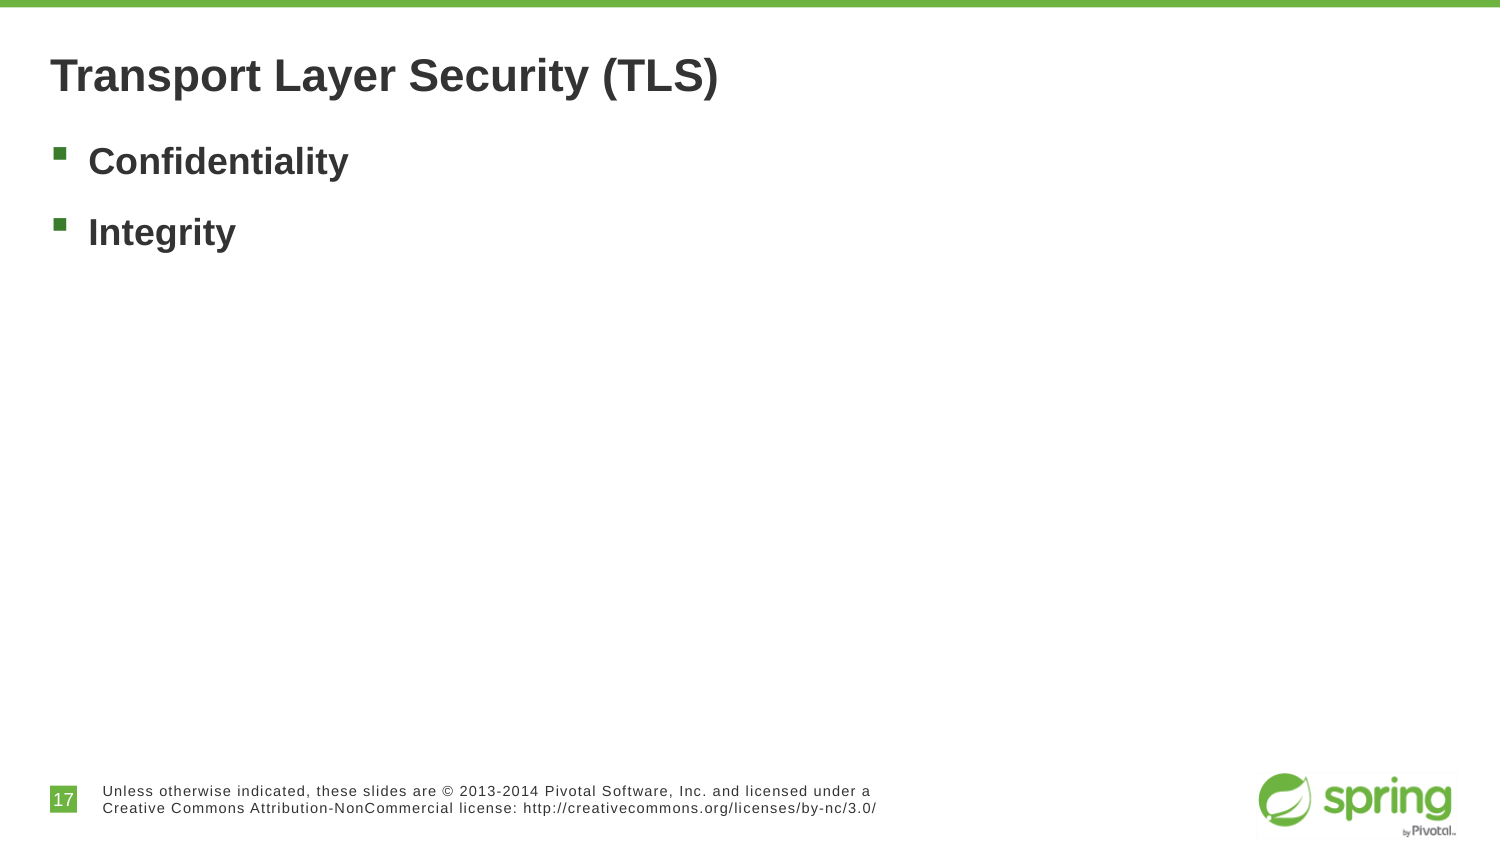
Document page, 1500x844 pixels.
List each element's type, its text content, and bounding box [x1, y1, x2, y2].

title Transport Layer Security (TLS) [49, 49, 1451, 97]
list Confidentiality Integrity [49, 131, 1451, 733]
picture [1256, 772, 1458, 839]
